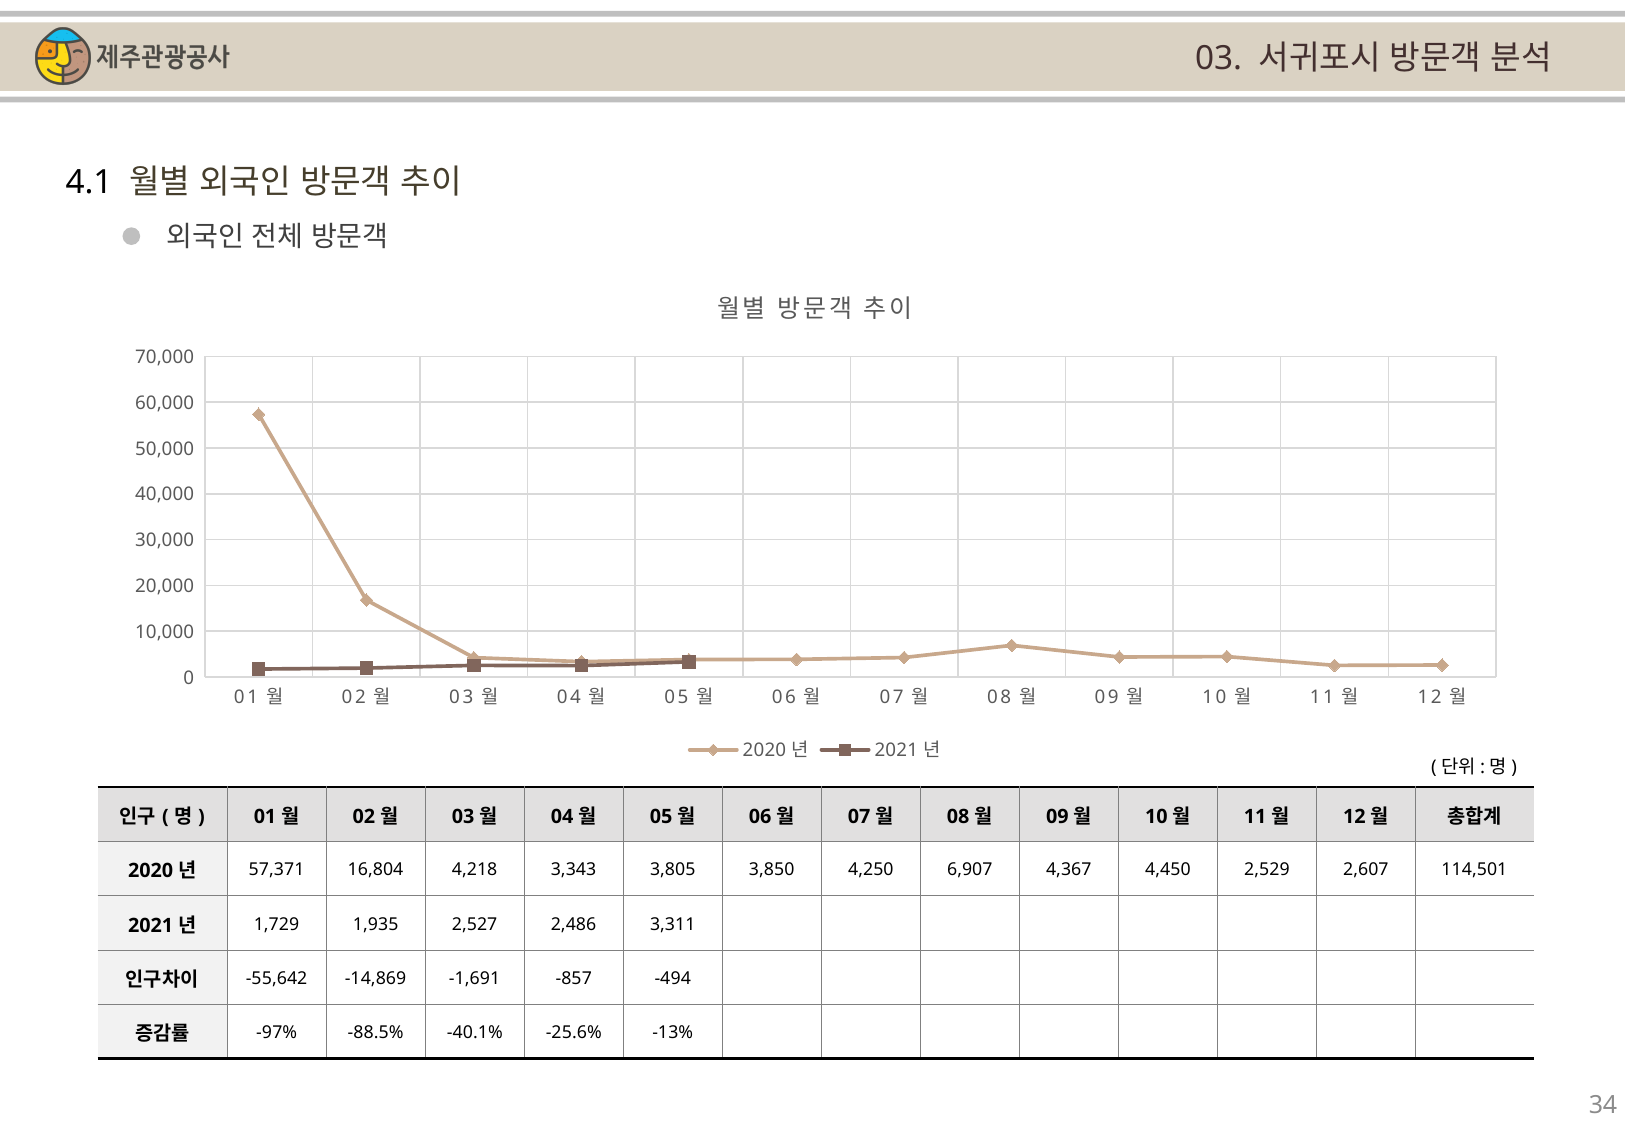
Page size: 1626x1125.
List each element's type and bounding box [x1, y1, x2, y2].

text_box [151, 210, 404, 260]
table_cell [624, 896, 722, 950]
table_header [1317, 788, 1415, 841]
table_cell [1218, 842, 1316, 895]
table_cell [525, 951, 623, 1004]
slide_number [1251, 1063, 1618, 1123]
table_cell [624, 951, 722, 1004]
picture [31, 26, 232, 87]
table_cell [1119, 951, 1217, 1004]
table_cell [822, 1005, 920, 1057]
table_cell [921, 896, 1019, 950]
table_cell [624, 842, 722, 895]
table_cell [1416, 1005, 1534, 1057]
table_cell [98, 1005, 227, 1057]
table_cell [98, 951, 227, 1004]
table_cell [1317, 896, 1415, 950]
table_cell [1020, 1005, 1118, 1057]
table_header [1119, 788, 1217, 841]
table_cell [1416, 896, 1534, 950]
table_cell [426, 1005, 524, 1057]
table_header [327, 788, 425, 841]
table_cell [228, 842, 326, 895]
table_cell [426, 951, 524, 1004]
chart [106, 262, 1525, 769]
table_cell [1218, 896, 1316, 950]
table_cell [327, 1005, 425, 1057]
table_cell [228, 951, 326, 1004]
table_cell [723, 842, 821, 895]
table_cell [1119, 1005, 1217, 1057]
table_cell [1218, 1005, 1316, 1057]
table_cell [921, 951, 1019, 1004]
table_cell [822, 842, 920, 895]
table_cell [723, 951, 821, 1004]
table_cell [1020, 951, 1118, 1004]
table_header [98, 788, 227, 841]
table_cell [822, 896, 920, 950]
table_cell [1020, 842, 1118, 895]
table_cell [1020, 896, 1118, 950]
table_cell [1119, 842, 1217, 895]
table_header [1416, 788, 1534, 841]
table_cell [426, 896, 524, 950]
table_cell [1218, 951, 1316, 1004]
text_box [121, 226, 141, 246]
table_cell [327, 951, 425, 1004]
table_cell [723, 896, 821, 950]
table_header [723, 788, 821, 841]
table_header [822, 788, 920, 841]
table_cell [98, 842, 227, 895]
table_cell [525, 1005, 623, 1057]
table_cell [921, 842, 1019, 895]
text_box [1042, 28, 1595, 84]
table_cell [723, 1005, 821, 1057]
table_header [624, 788, 722, 841]
table_cell [327, 896, 425, 950]
table_header [921, 788, 1019, 841]
table_cell [327, 842, 425, 895]
table_cell [98, 896, 227, 950]
table_cell [921, 1005, 1019, 1057]
table_cell [1119, 896, 1217, 950]
table_cell [426, 842, 524, 895]
table_cell [1416, 842, 1534, 895]
table_header [426, 788, 524, 841]
table_cell [525, 842, 623, 895]
table_cell [228, 896, 326, 950]
table_cell [1416, 951, 1534, 1004]
table_cell [1317, 951, 1415, 1004]
table_header [525, 788, 623, 841]
table_cell [1317, 1005, 1415, 1057]
table_cell [525, 896, 623, 950]
table_header [1218, 788, 1316, 841]
table_cell [624, 1005, 722, 1057]
text_box [50, 152, 1144, 208]
table_header [228, 788, 326, 841]
table_cell [822, 951, 920, 1004]
table_cell [1317, 842, 1415, 895]
table_header [1020, 788, 1118, 841]
text_box [1416, 747, 1532, 786]
table_cell [228, 1005, 326, 1057]
